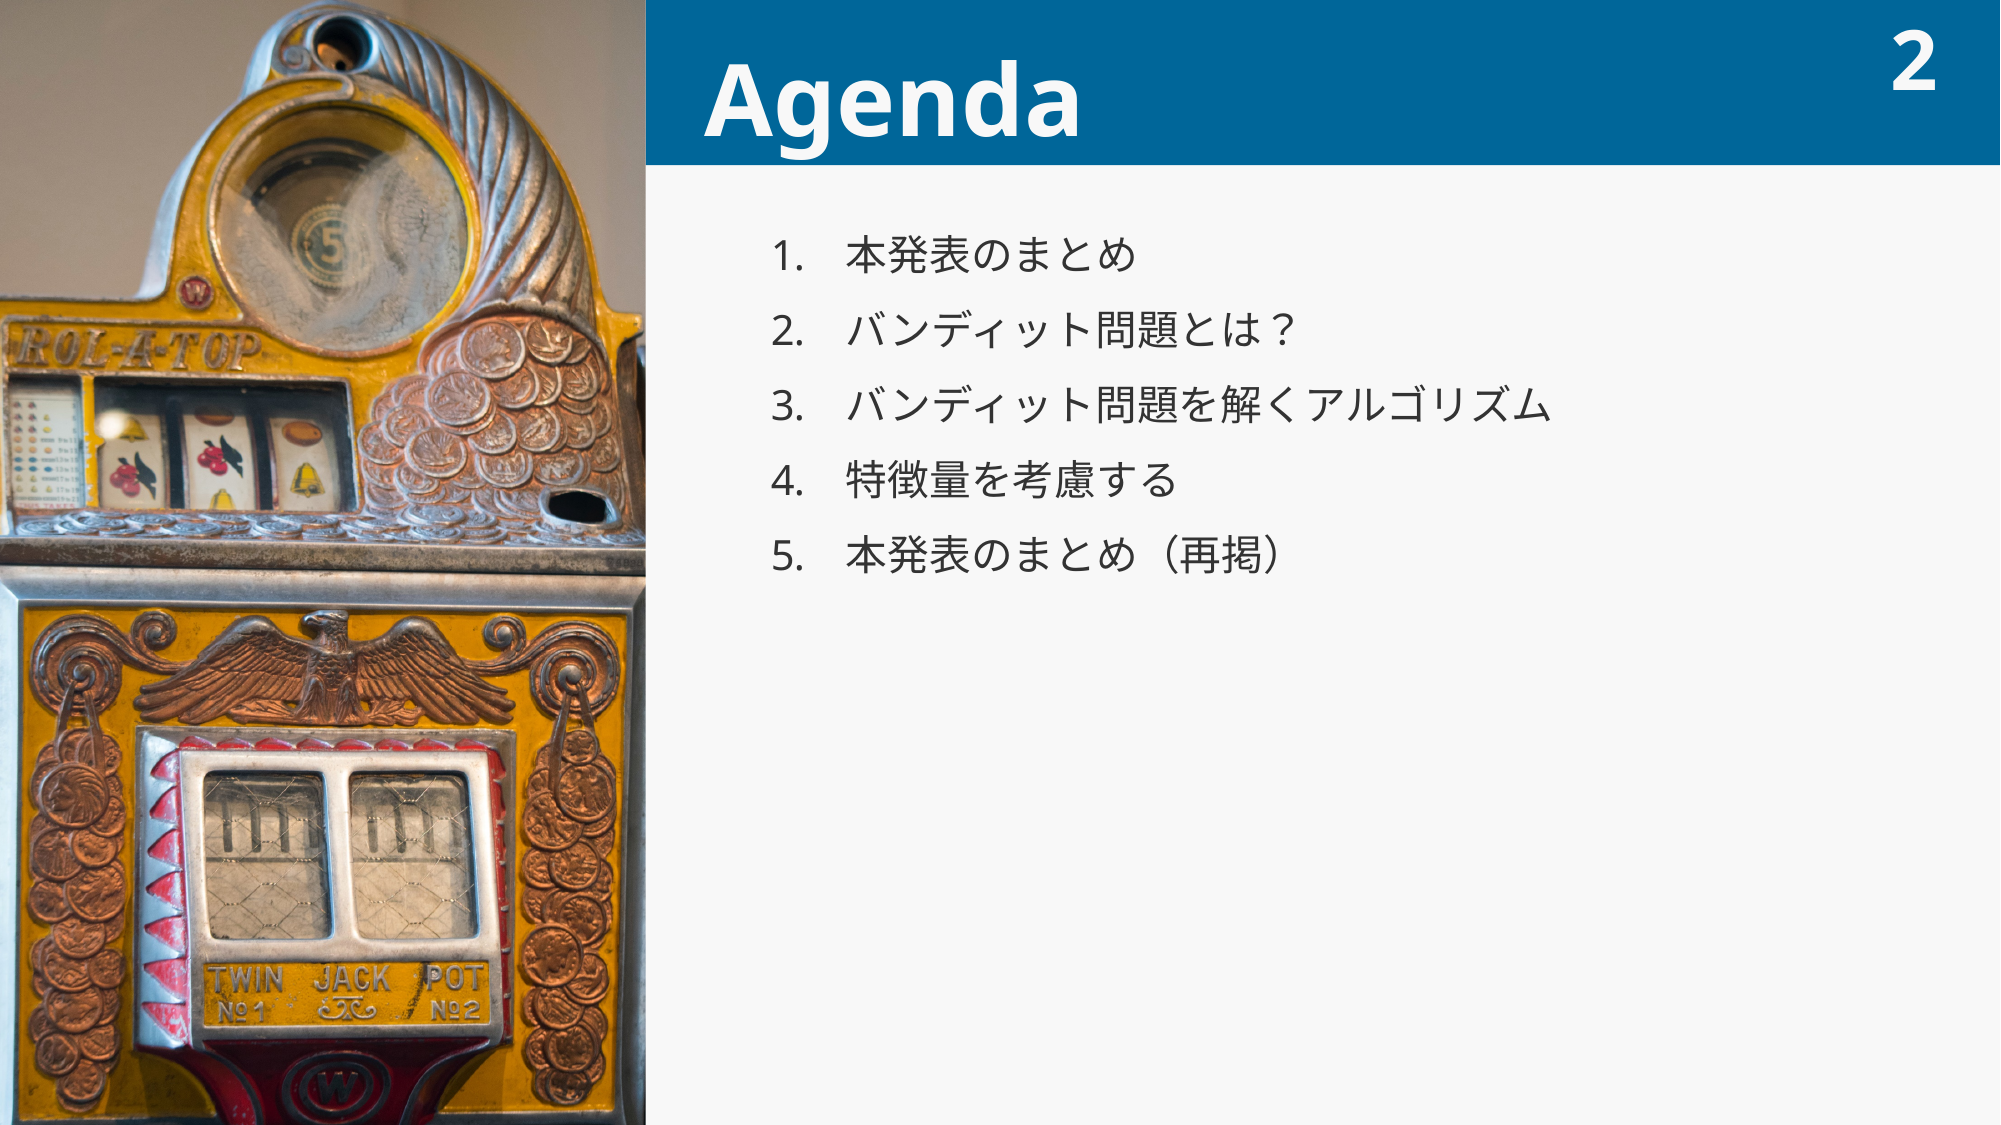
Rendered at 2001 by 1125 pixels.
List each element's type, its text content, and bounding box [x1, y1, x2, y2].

slide_number 2 [1677, 0, 1953, 131]
picture [0, 0, 646, 1125]
